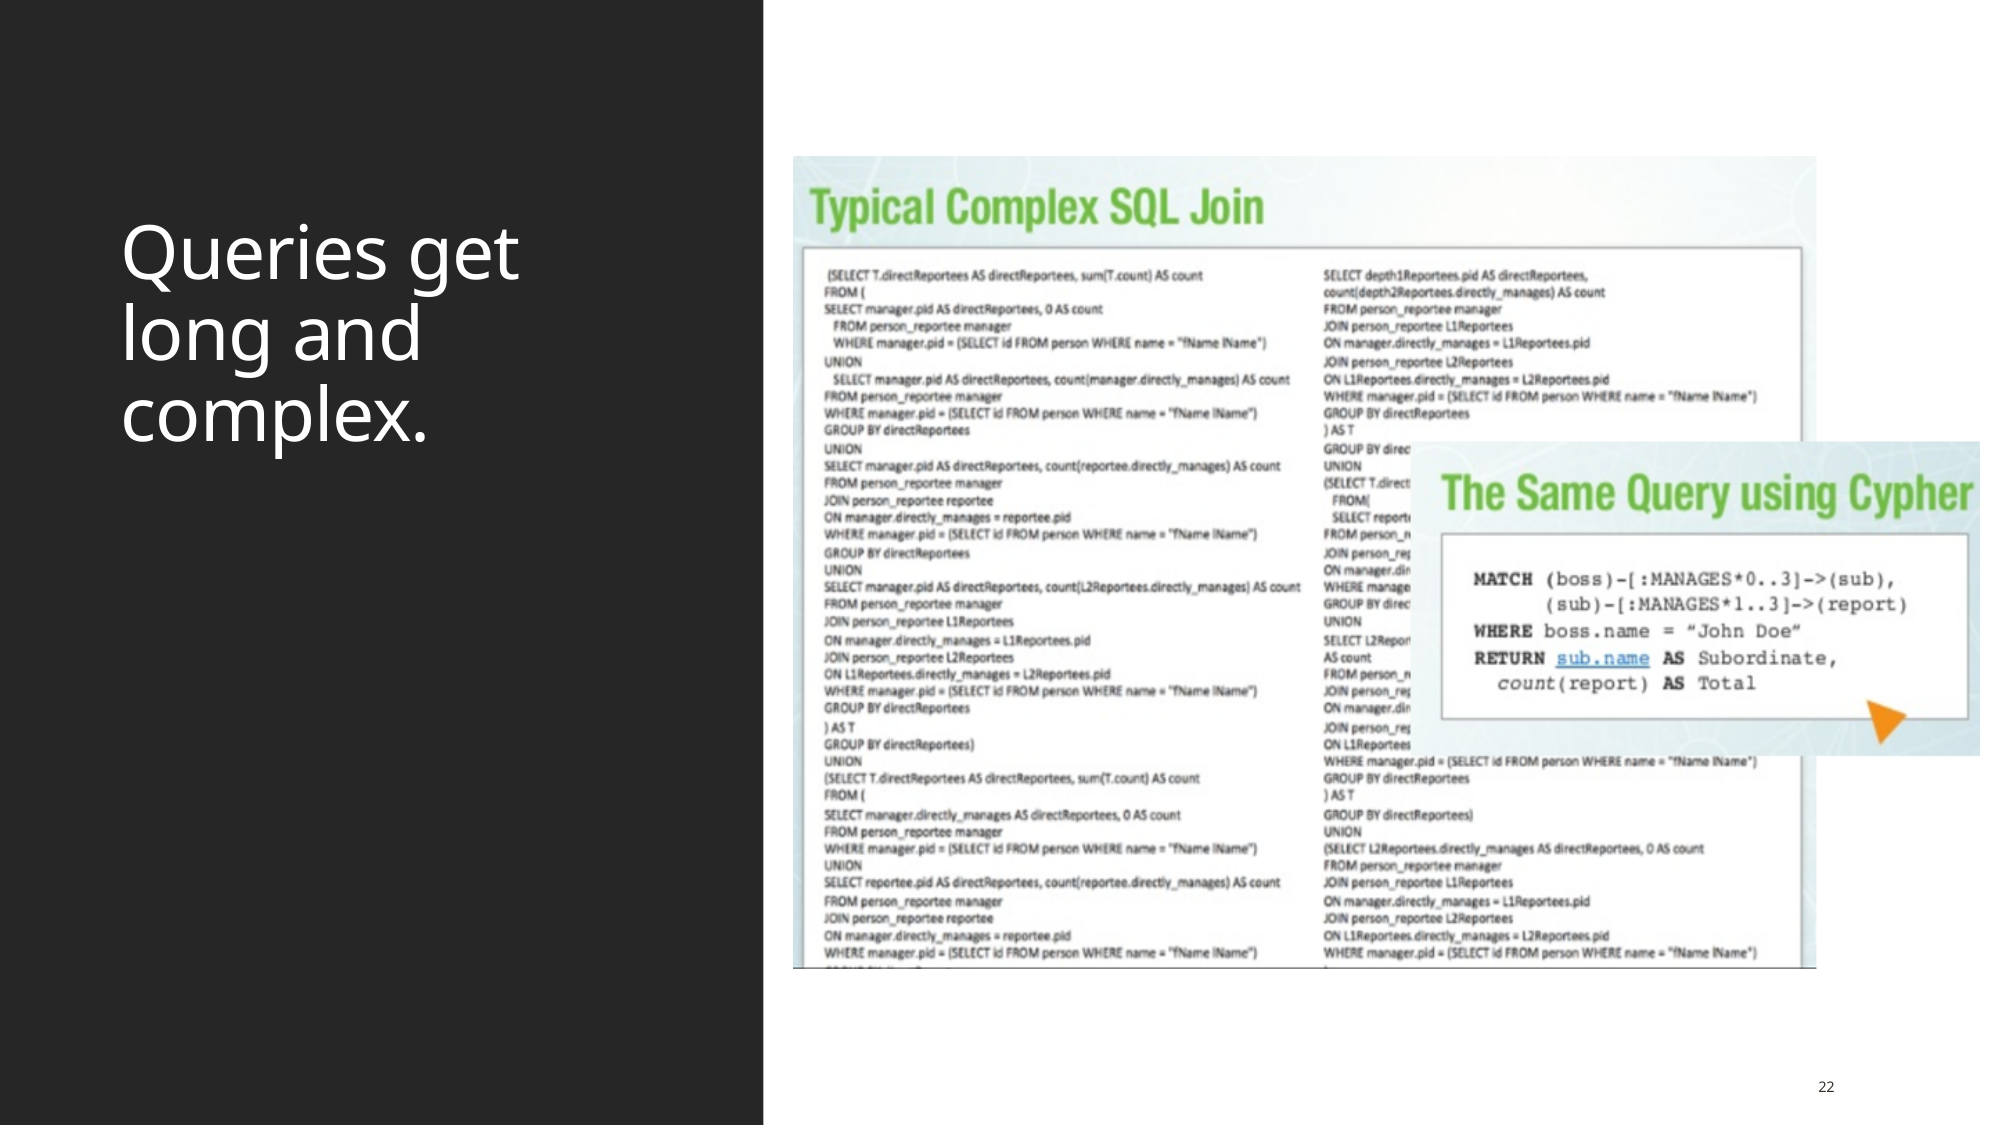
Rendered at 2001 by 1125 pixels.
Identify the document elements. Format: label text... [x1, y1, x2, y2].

title Queries get long and complex. [105, 128, 683, 473]
picture [792, 156, 1981, 969]
slide_number 22 [1803, 1057, 1932, 1118]
